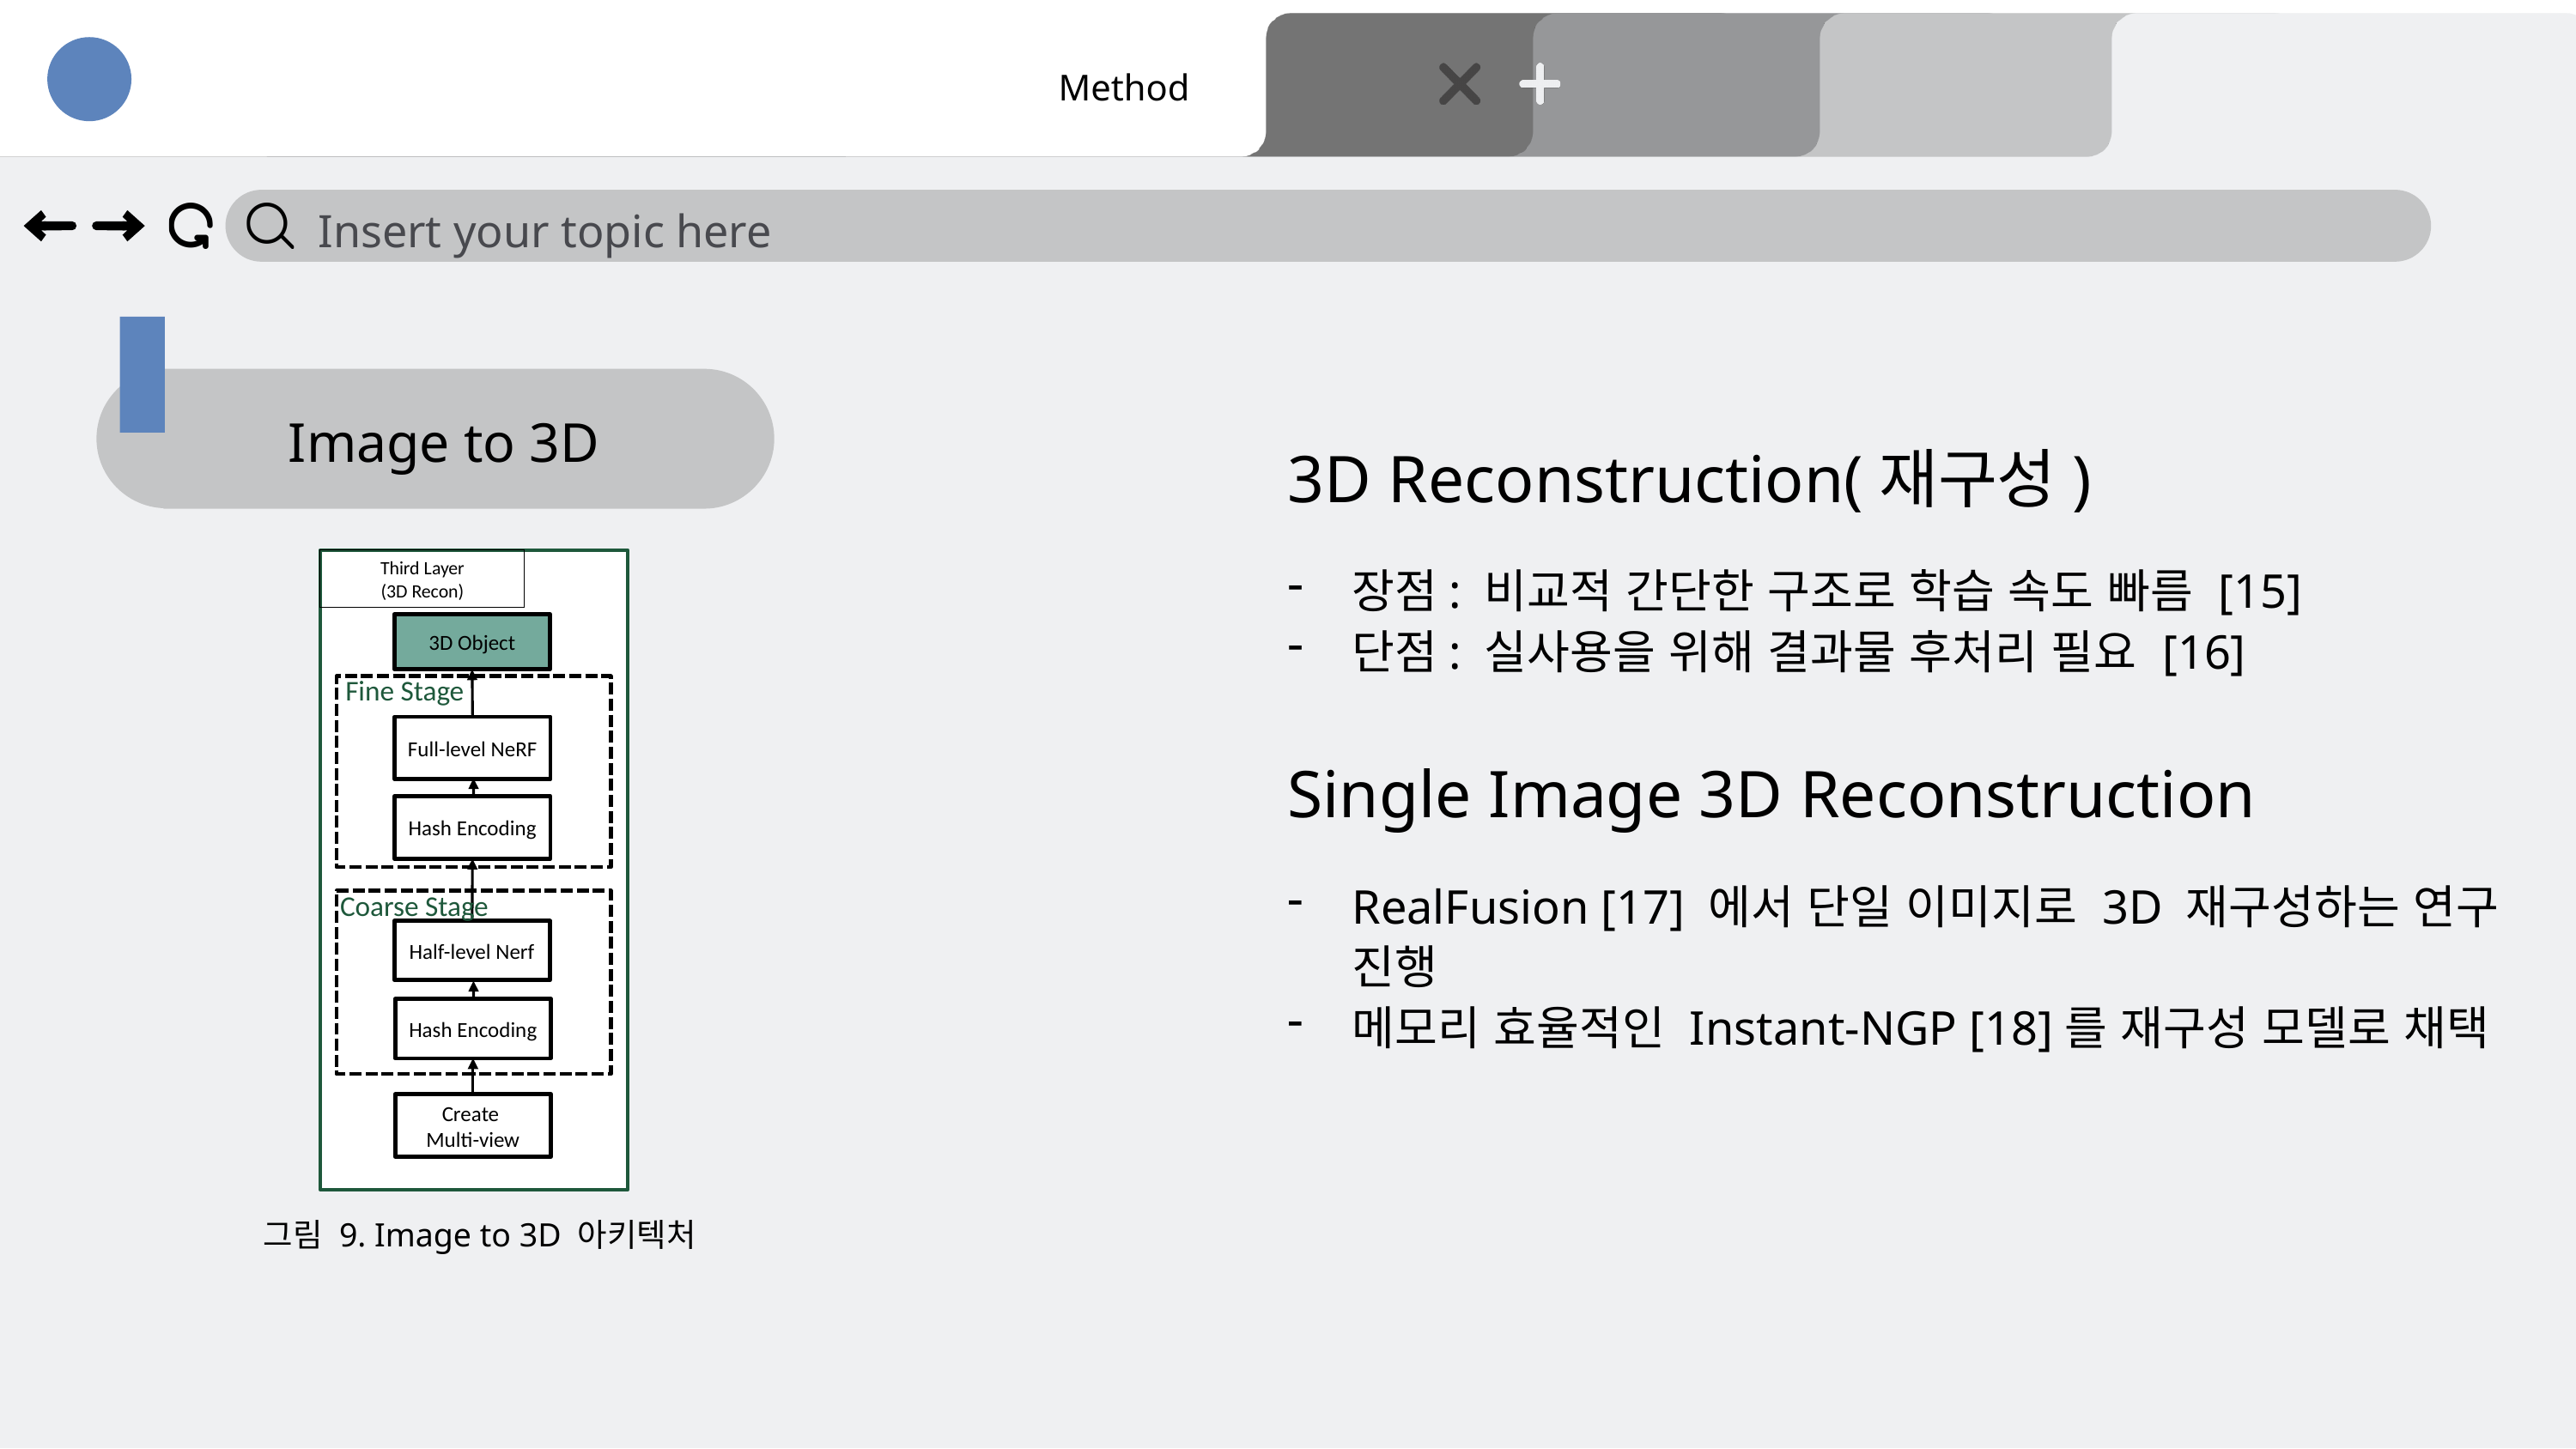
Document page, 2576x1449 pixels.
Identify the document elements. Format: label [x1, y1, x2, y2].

text_box [96, 316, 775, 509]
text_box [0, 13, 2576, 1449]
